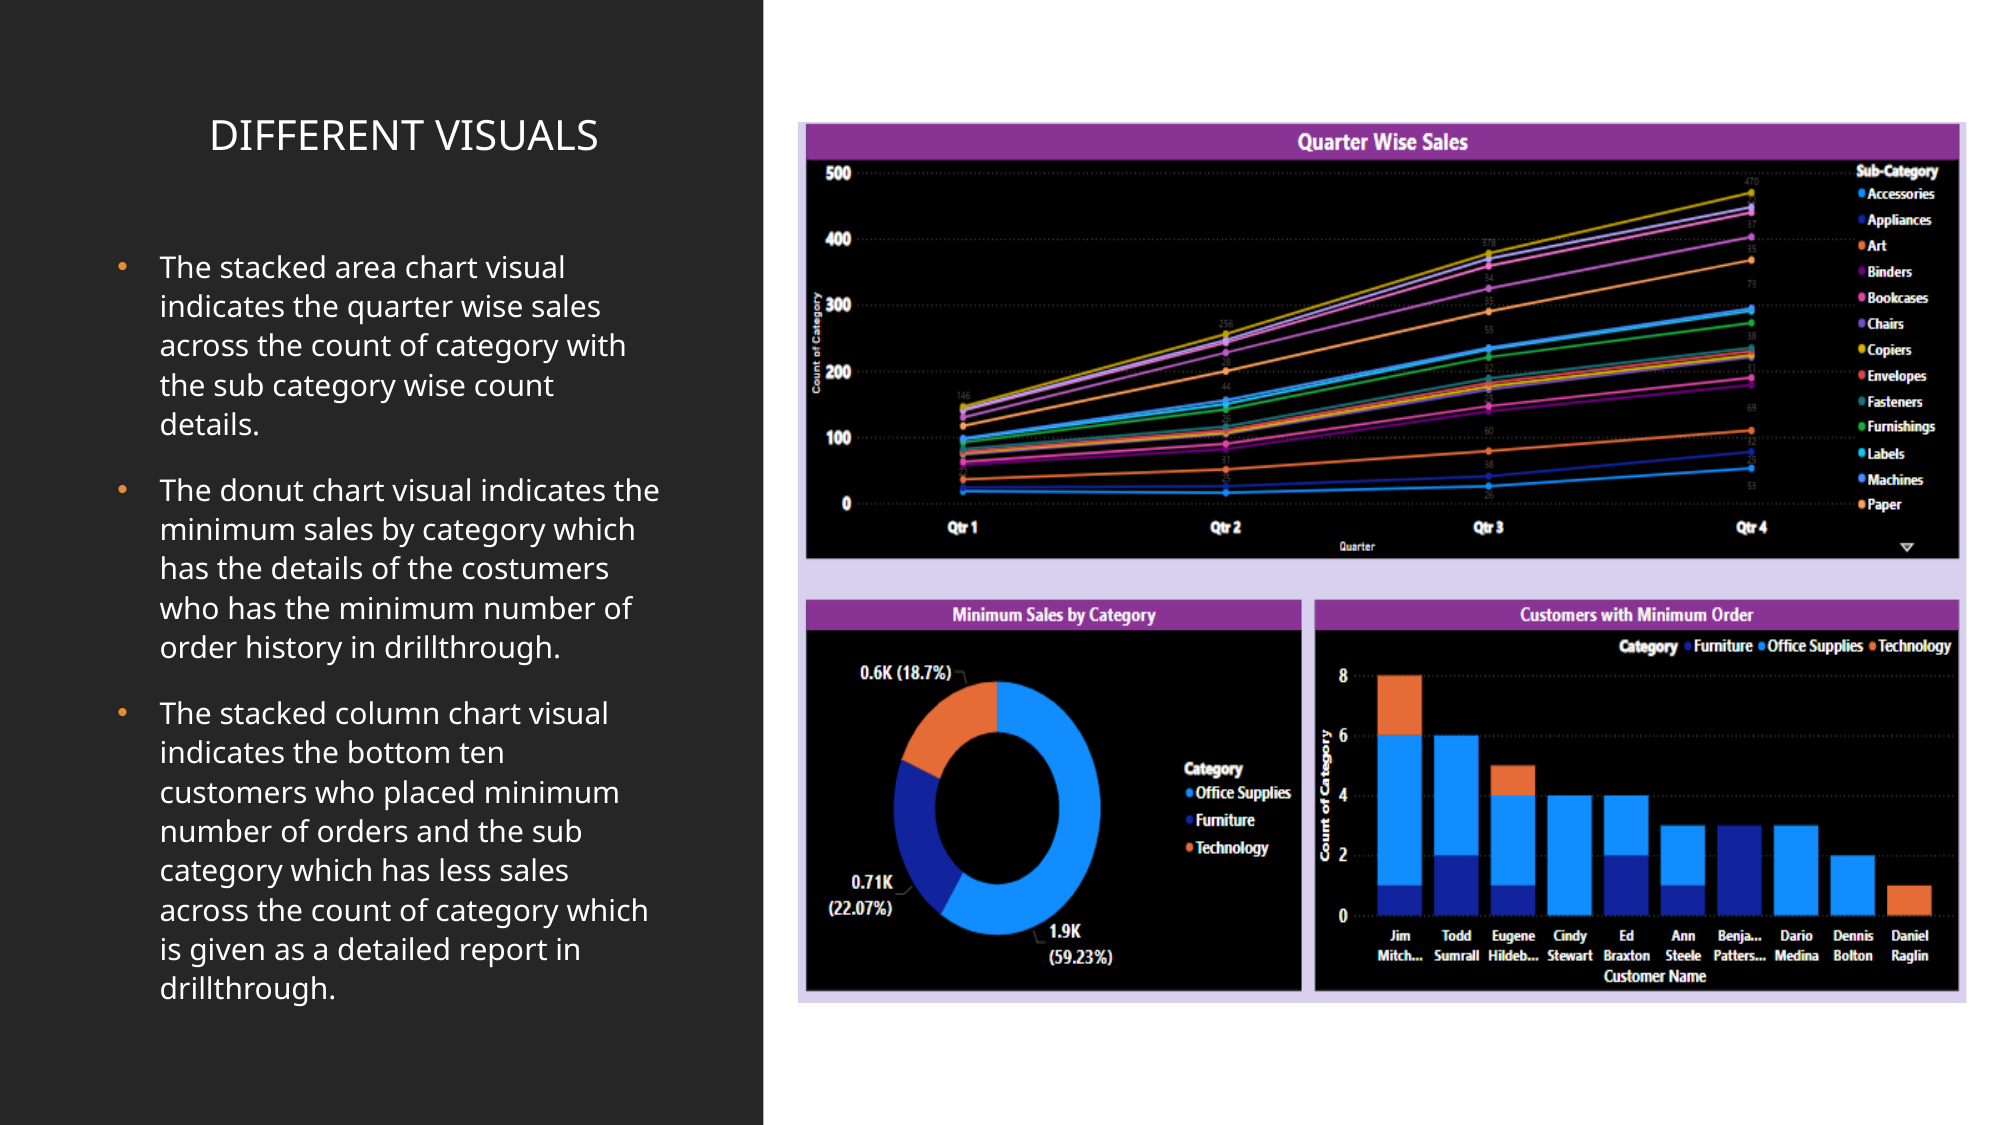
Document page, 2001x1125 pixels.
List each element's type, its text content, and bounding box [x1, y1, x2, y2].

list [797, 121, 1967, 1004]
text_box DIFFERENT VISUALS [174, 101, 634, 167]
list The stacked area chart visual indicates the quarter wise sales across the count of category with the sub category wise count details. The donut chart visual indicates the minimum sales by category which has the details of the costumers who has the minimum number of order history in drillthrough. The stacked column chart visual indicates the bottom ten customers who placed minimum number of orders and the sub category which has less sales across the count of category which is given as a detailed report in drillthrough. [102, 237, 676, 1041]
